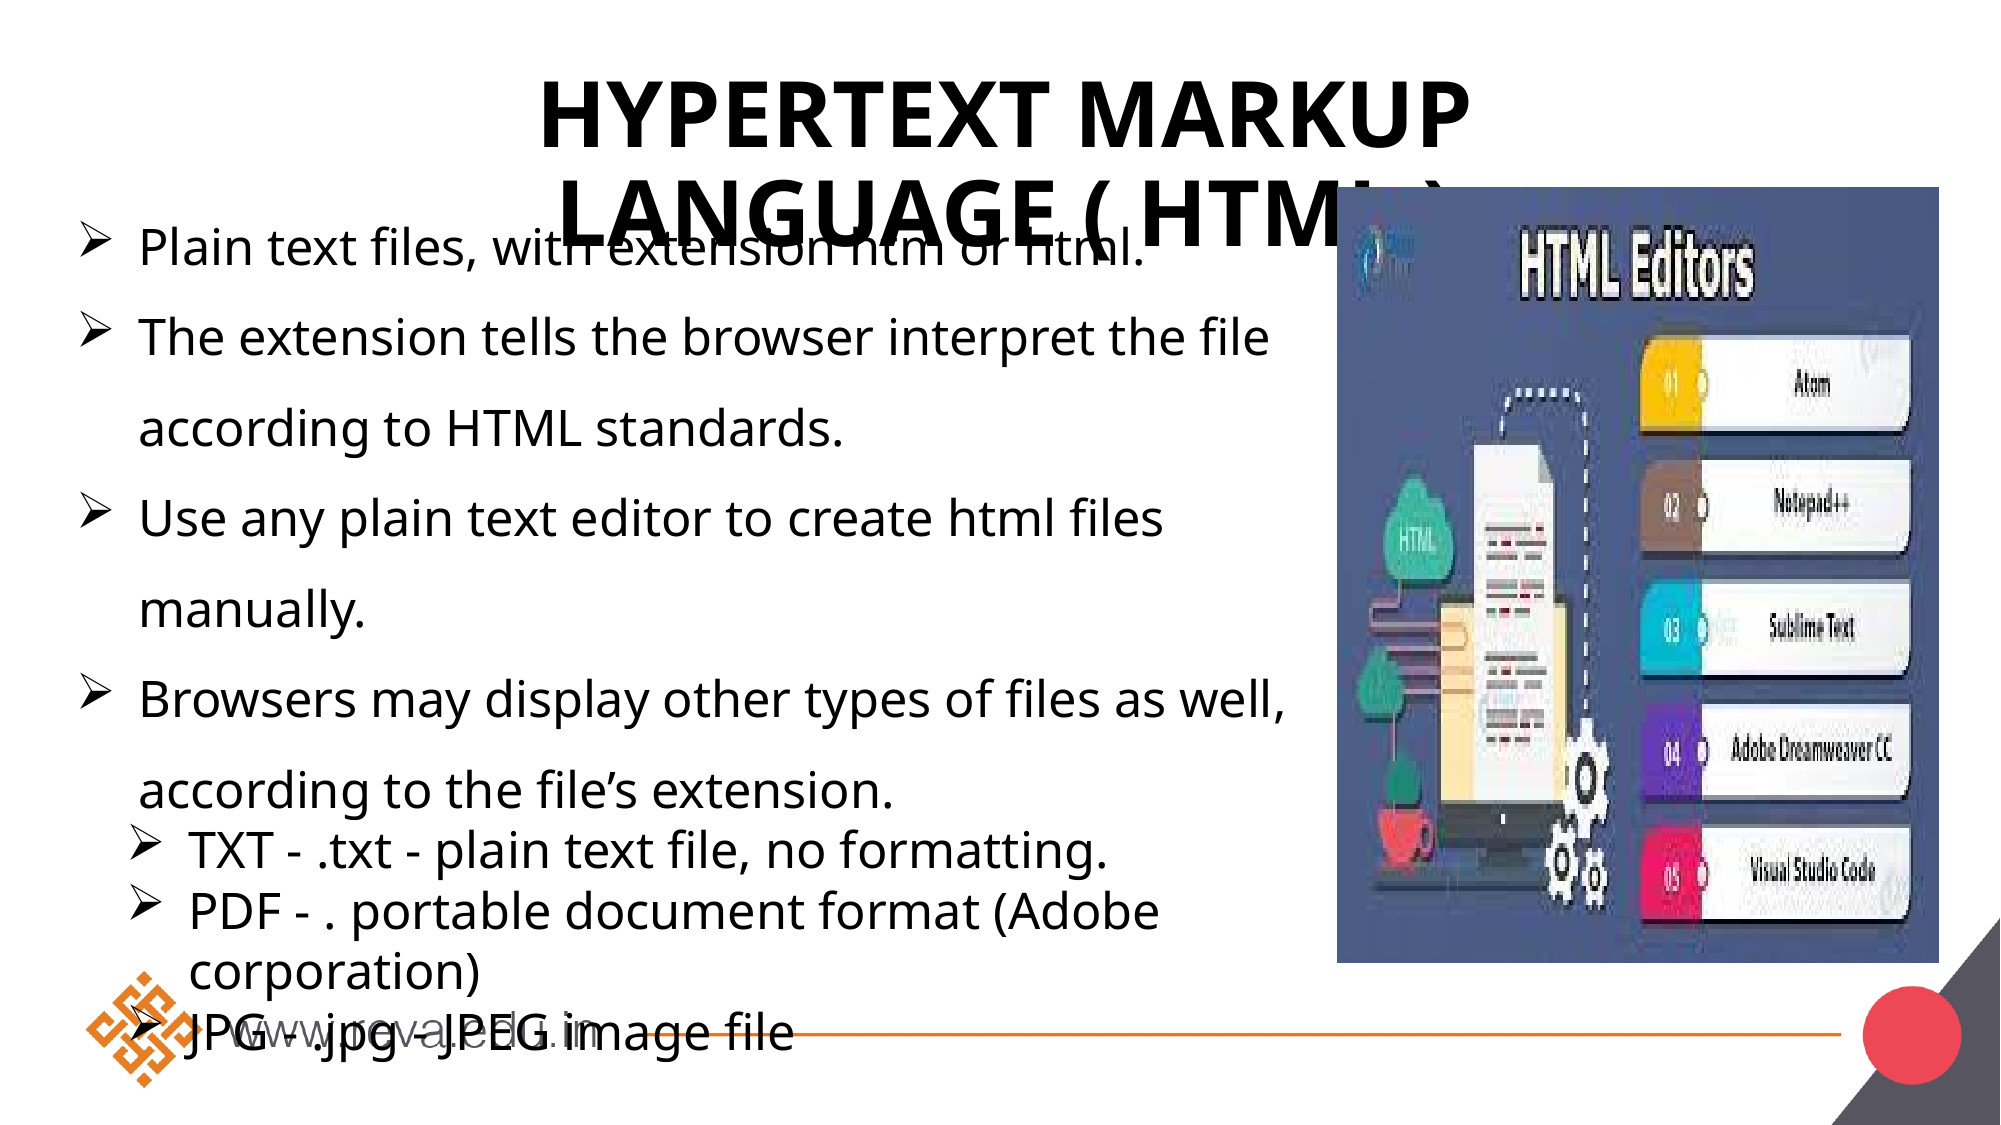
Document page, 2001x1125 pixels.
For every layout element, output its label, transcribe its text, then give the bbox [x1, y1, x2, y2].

picture [0, 0, 2000, 1125]
text_box Plain text files, with extension htm or html. The extension tells the browser interpret the file according to HTML standards. Use any plain text editor to create html files manually. Browsers may display other types of files as well, according to the file’s extension. TXT - .txt - plain text file, no formatting. PDF - . portable document format (Adobe corporation) JPG - .jpg - JPEG image file [61, 177, 1393, 1125]
title Hypertext Markup Language ( HTML ) [97, 61, 1913, 134]
